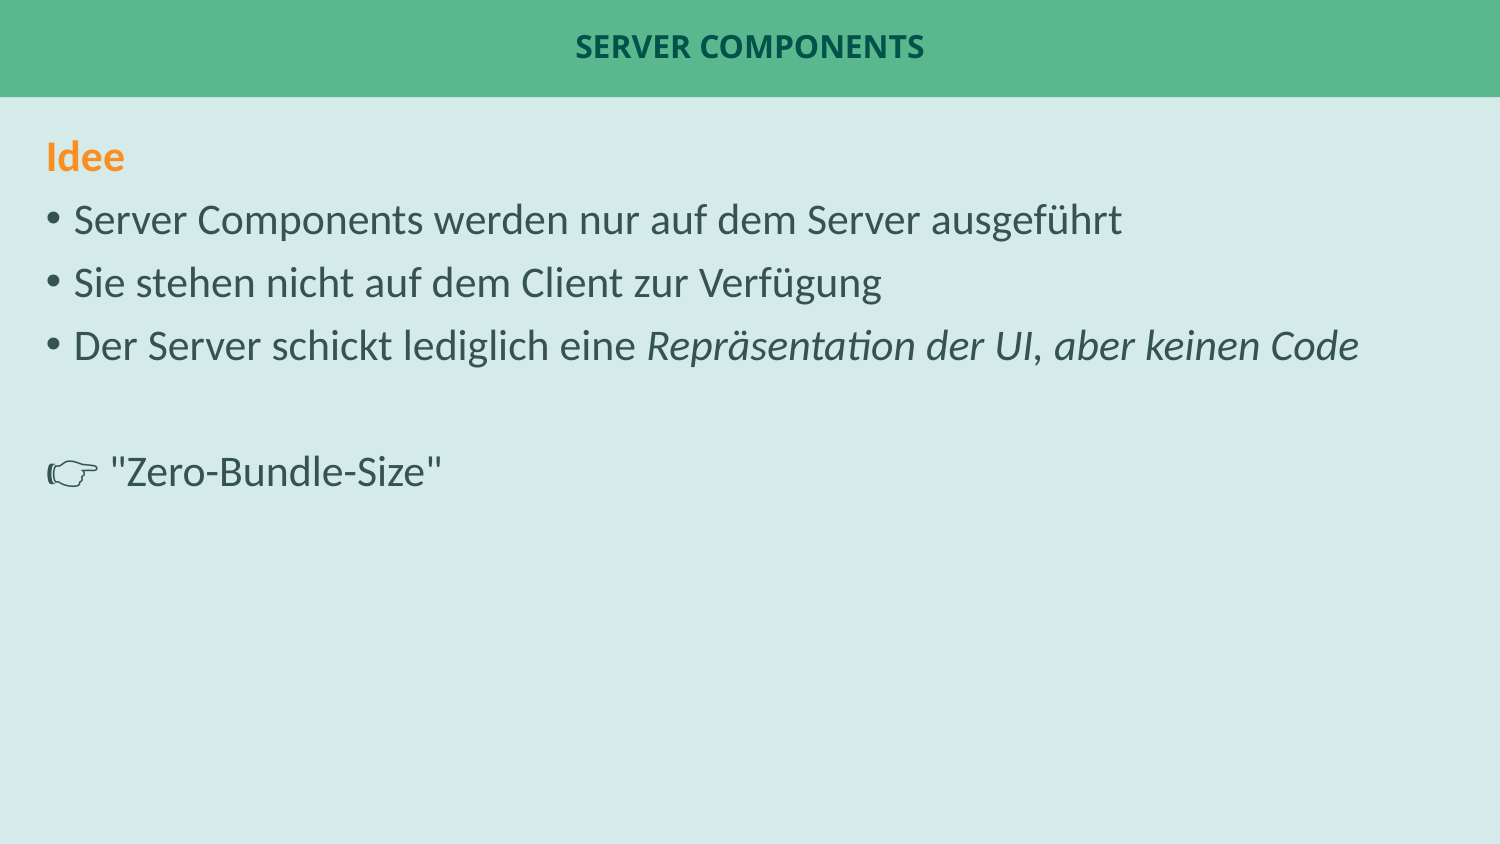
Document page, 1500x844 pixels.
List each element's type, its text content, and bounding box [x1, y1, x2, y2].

title Server Components [0, 0, 1500, 98]
list Idee Server Components werden nur auf dem Server ausgeführt Sie stehen nicht auf dem Client zur Verfügung Der Server schickt lediglich eine Repräsentation der UI, aber keinen Code 👉 "Zero-Bundle-Size" [30, 126, 1470, 782]
